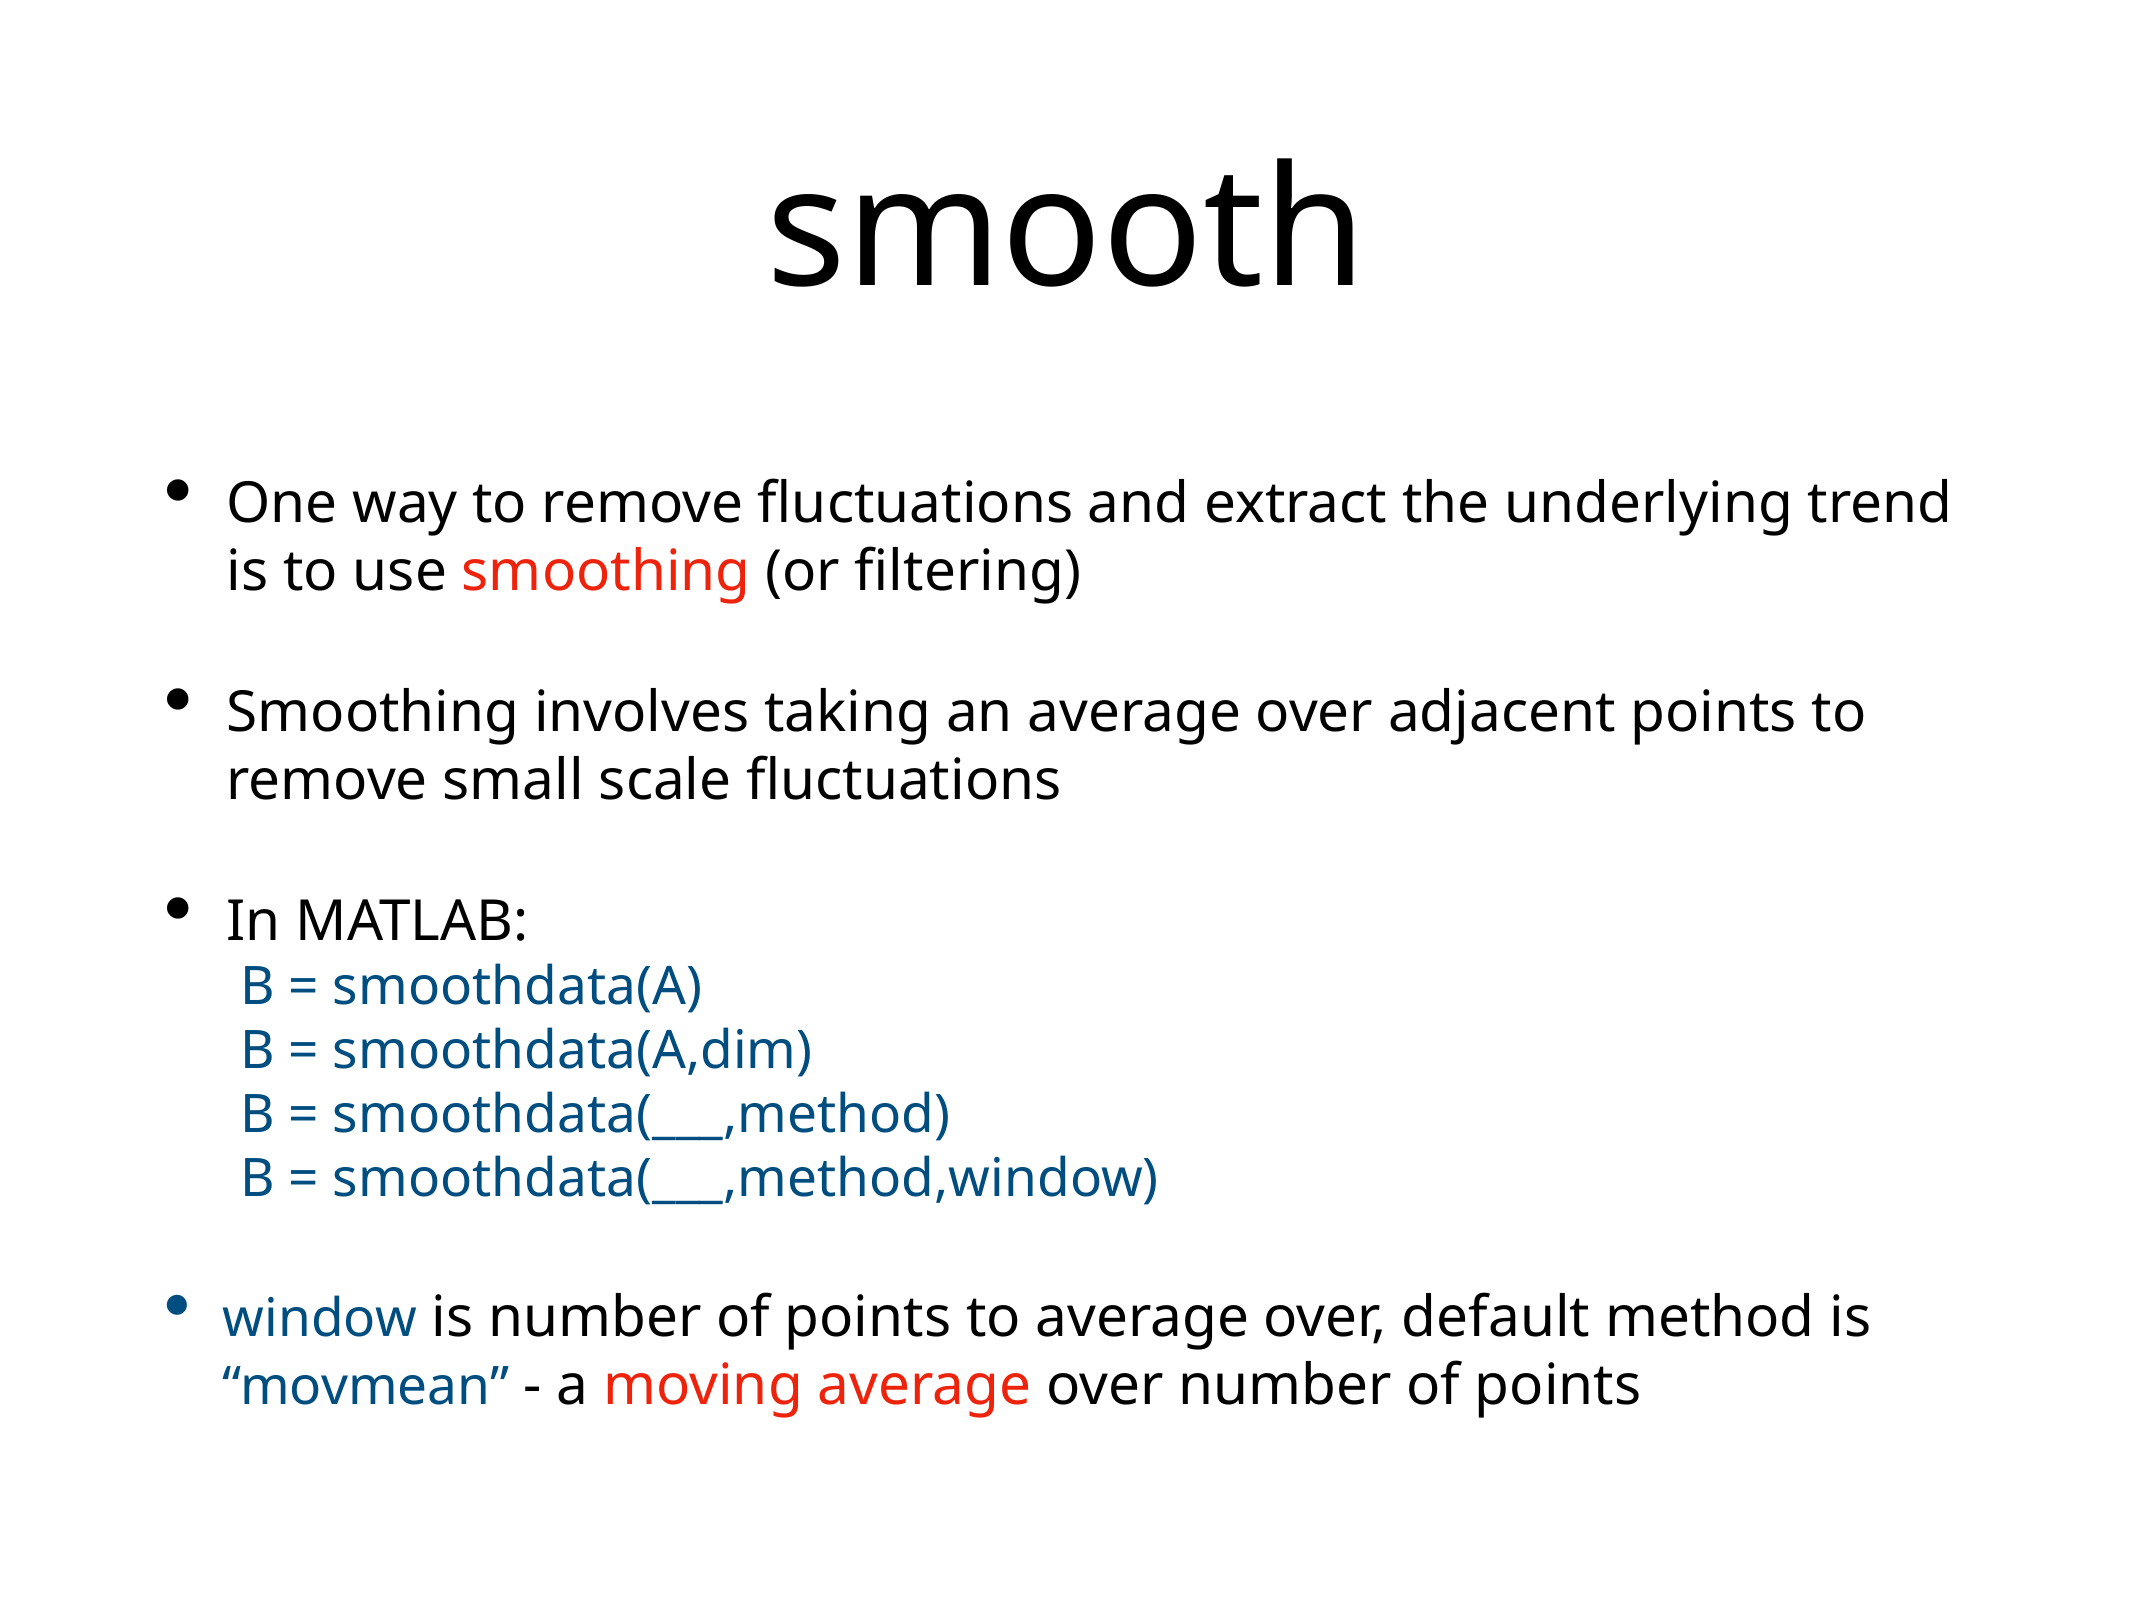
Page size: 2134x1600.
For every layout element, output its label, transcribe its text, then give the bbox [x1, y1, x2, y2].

list One way to remove fluctuations and extract the underlying trend is to use smoothing (or filtering) Smoothing involves taking an average over adjacent points to remove small scale fluctuations In MATLAB: B = smoothdata(A) B = smoothdata(A,dim) B = smoothdata(___,method) B = smoothdata(___,method,window) window is number of points to average over, default method is “movmean” - a moving average over number of points [155, 424, 1978, 1457]
title smooth [155, 41, 1978, 397]
